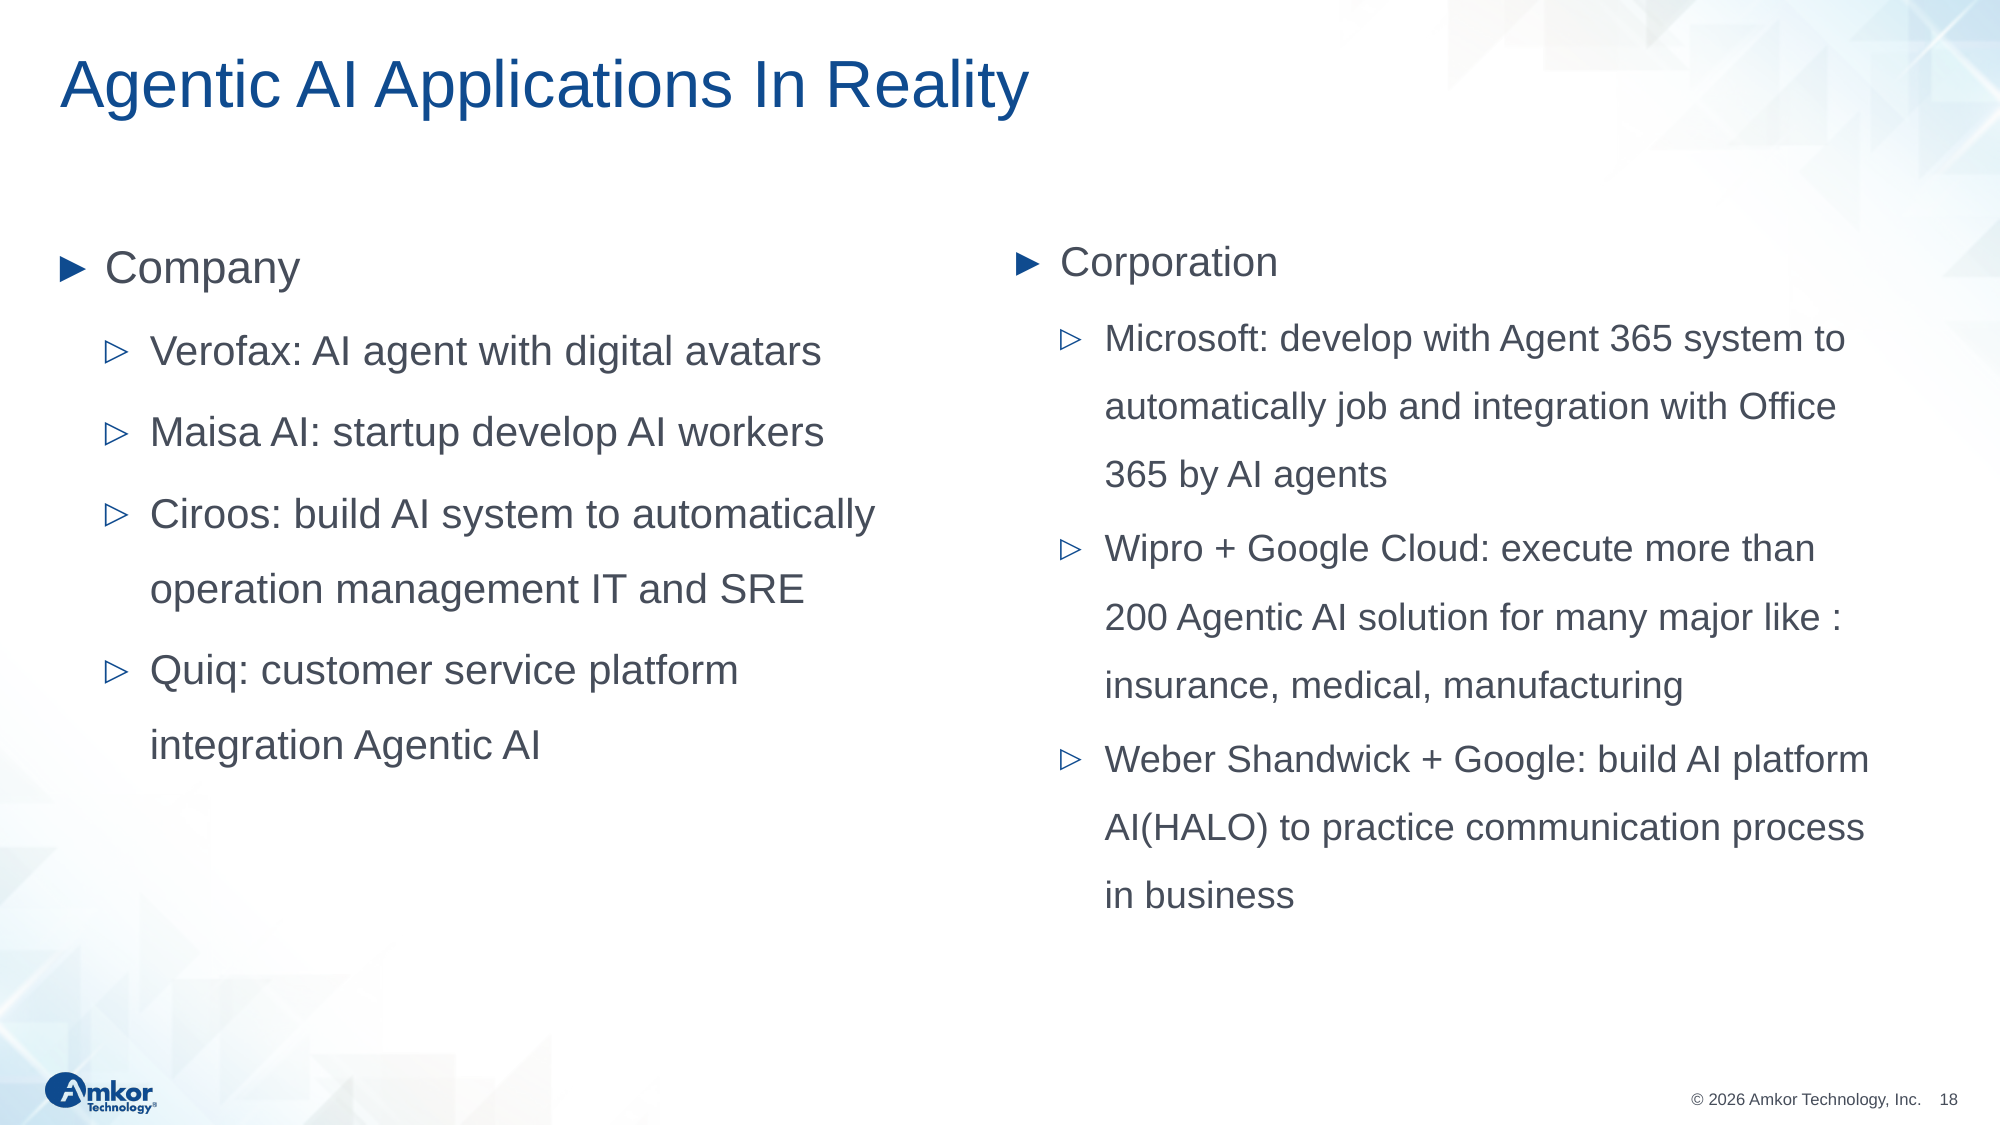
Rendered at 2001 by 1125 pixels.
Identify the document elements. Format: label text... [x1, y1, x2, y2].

title Agentic AI Applications In Reality [45, 37, 1958, 135]
text_box Company Verofax: AI agent with digital avatars Maisa AI: startup develop AI workers Ciroos: build AI system to automatically operation management IT and SRE Quiq: customer service platform integration Agentic AI [45, 202, 942, 873]
picture [45, 1072, 157, 1114]
text_box Corporation Microsoft: develop with Agent 365 system to automatically job and integration with Office 365 by AI agents Wipro + Google Cloud: execute more than 200 Agentic AI solution for many major like : insurance, medical, manufacturing Weber Shandwick + Google: build AI platform AI(HALO) to practice communication process in business [1001, 202, 1899, 926]
